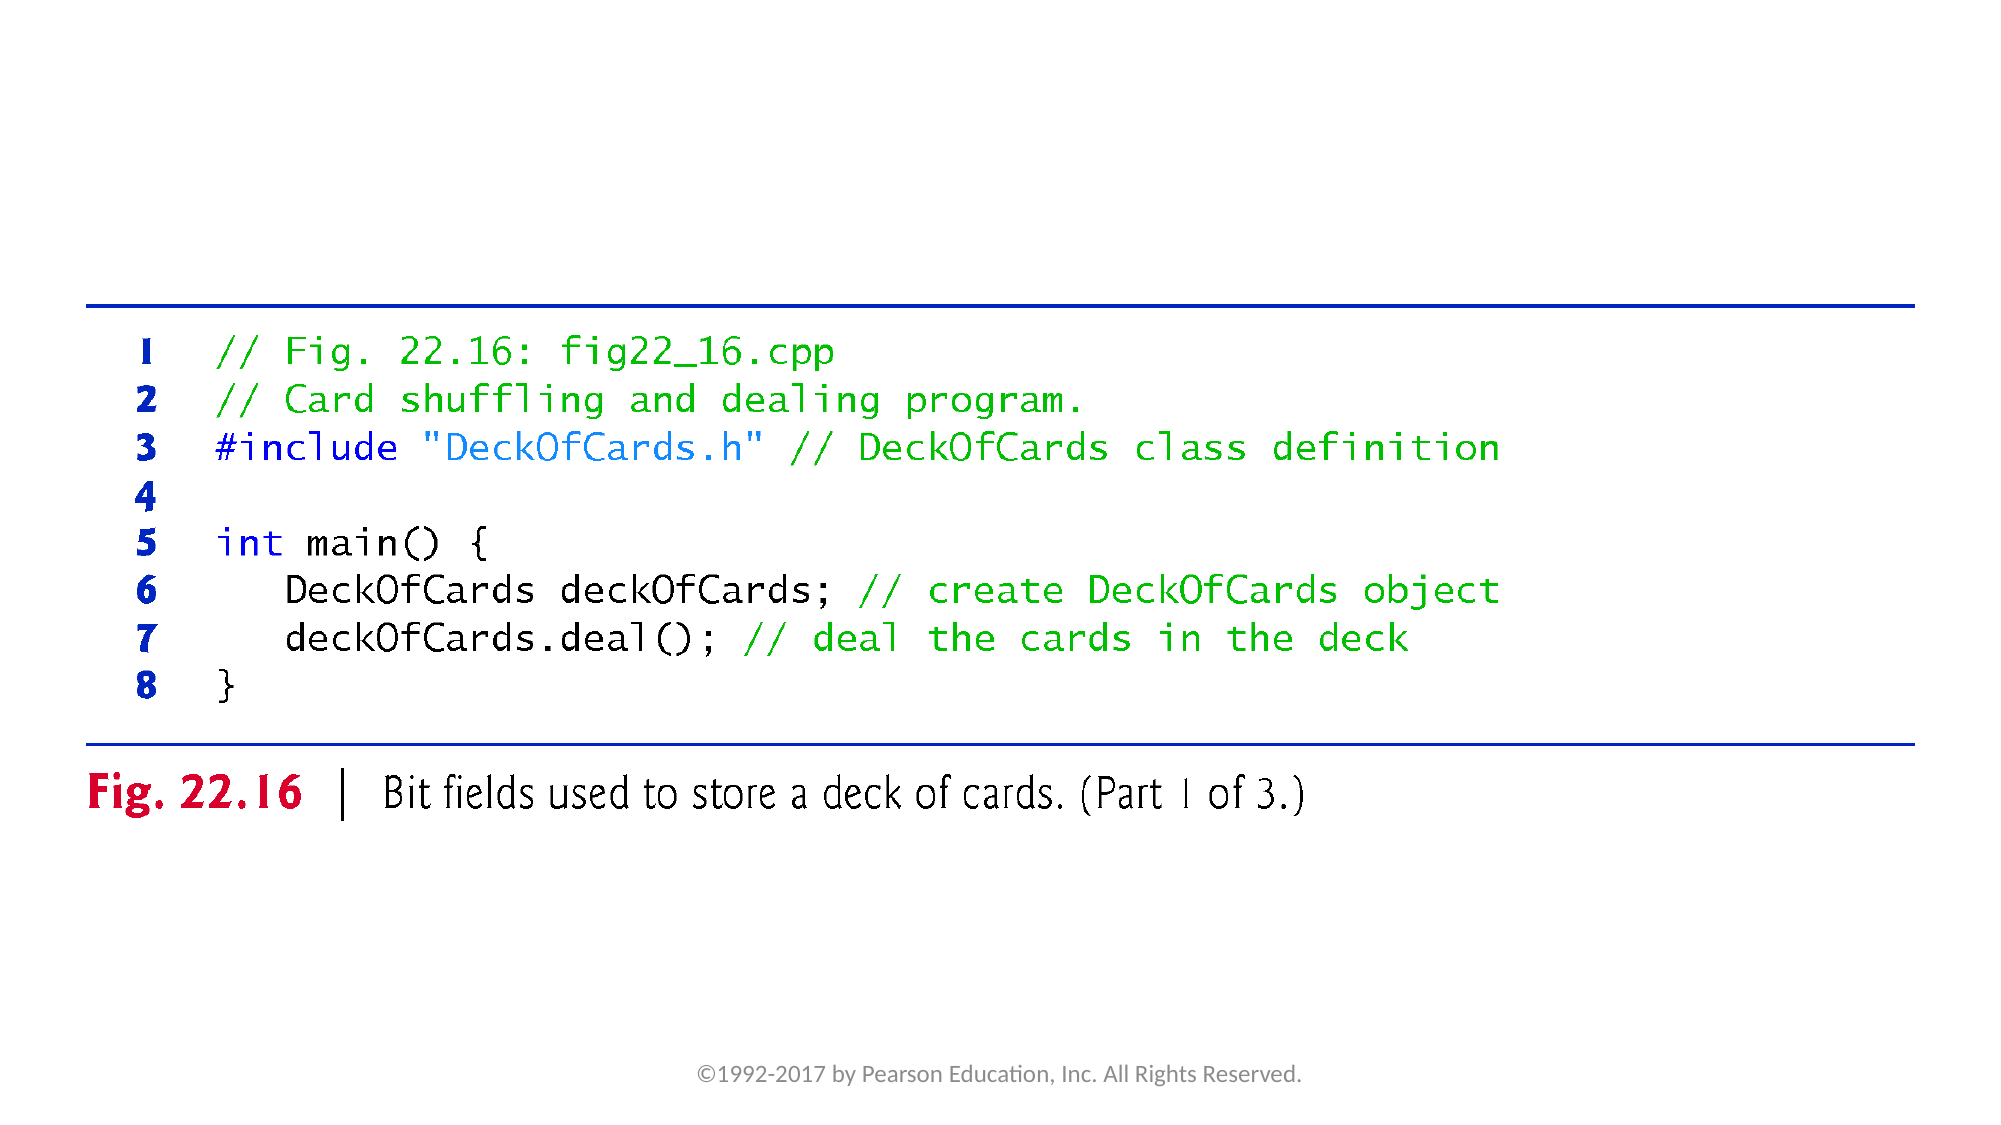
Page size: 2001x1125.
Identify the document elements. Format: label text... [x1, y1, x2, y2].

footer ©1992-2017 by Pearson Education, Inc. All Rights Reserved. [662, 1042, 1338, 1103]
picture [0, 218, 2000, 906]
